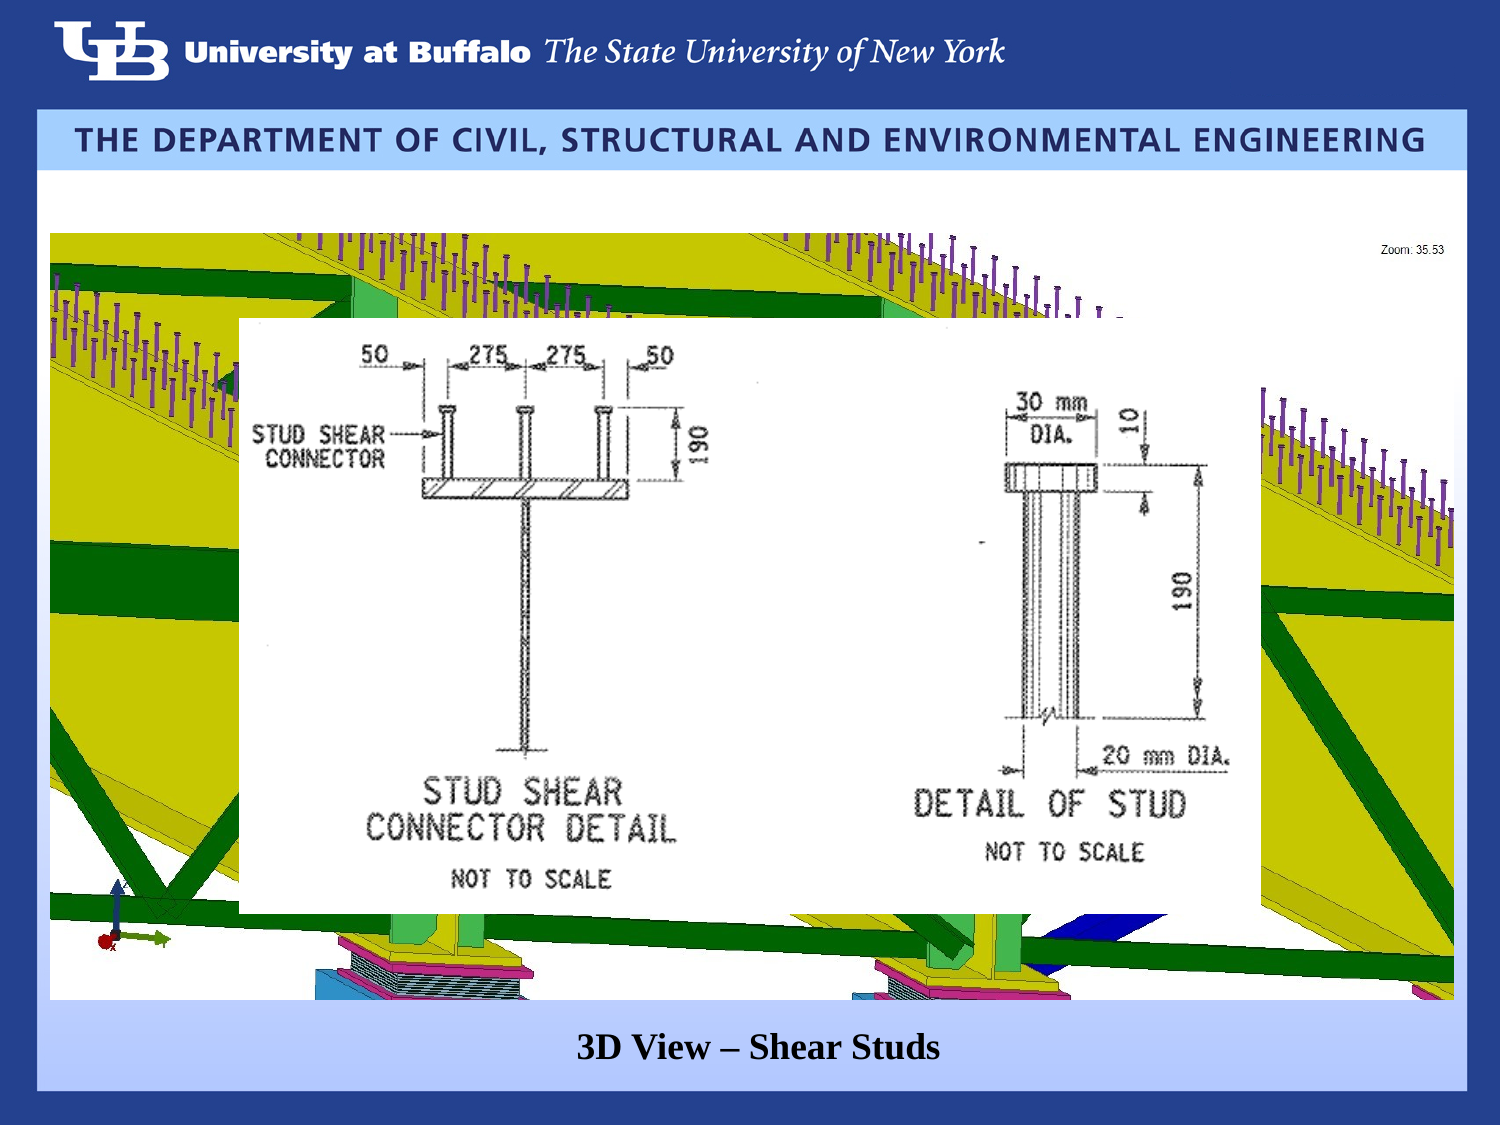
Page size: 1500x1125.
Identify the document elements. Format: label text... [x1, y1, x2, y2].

text_box 3D View – Shear Studs [403, 1014, 1115, 1075]
picture [0, 0, 1500, 1125]
